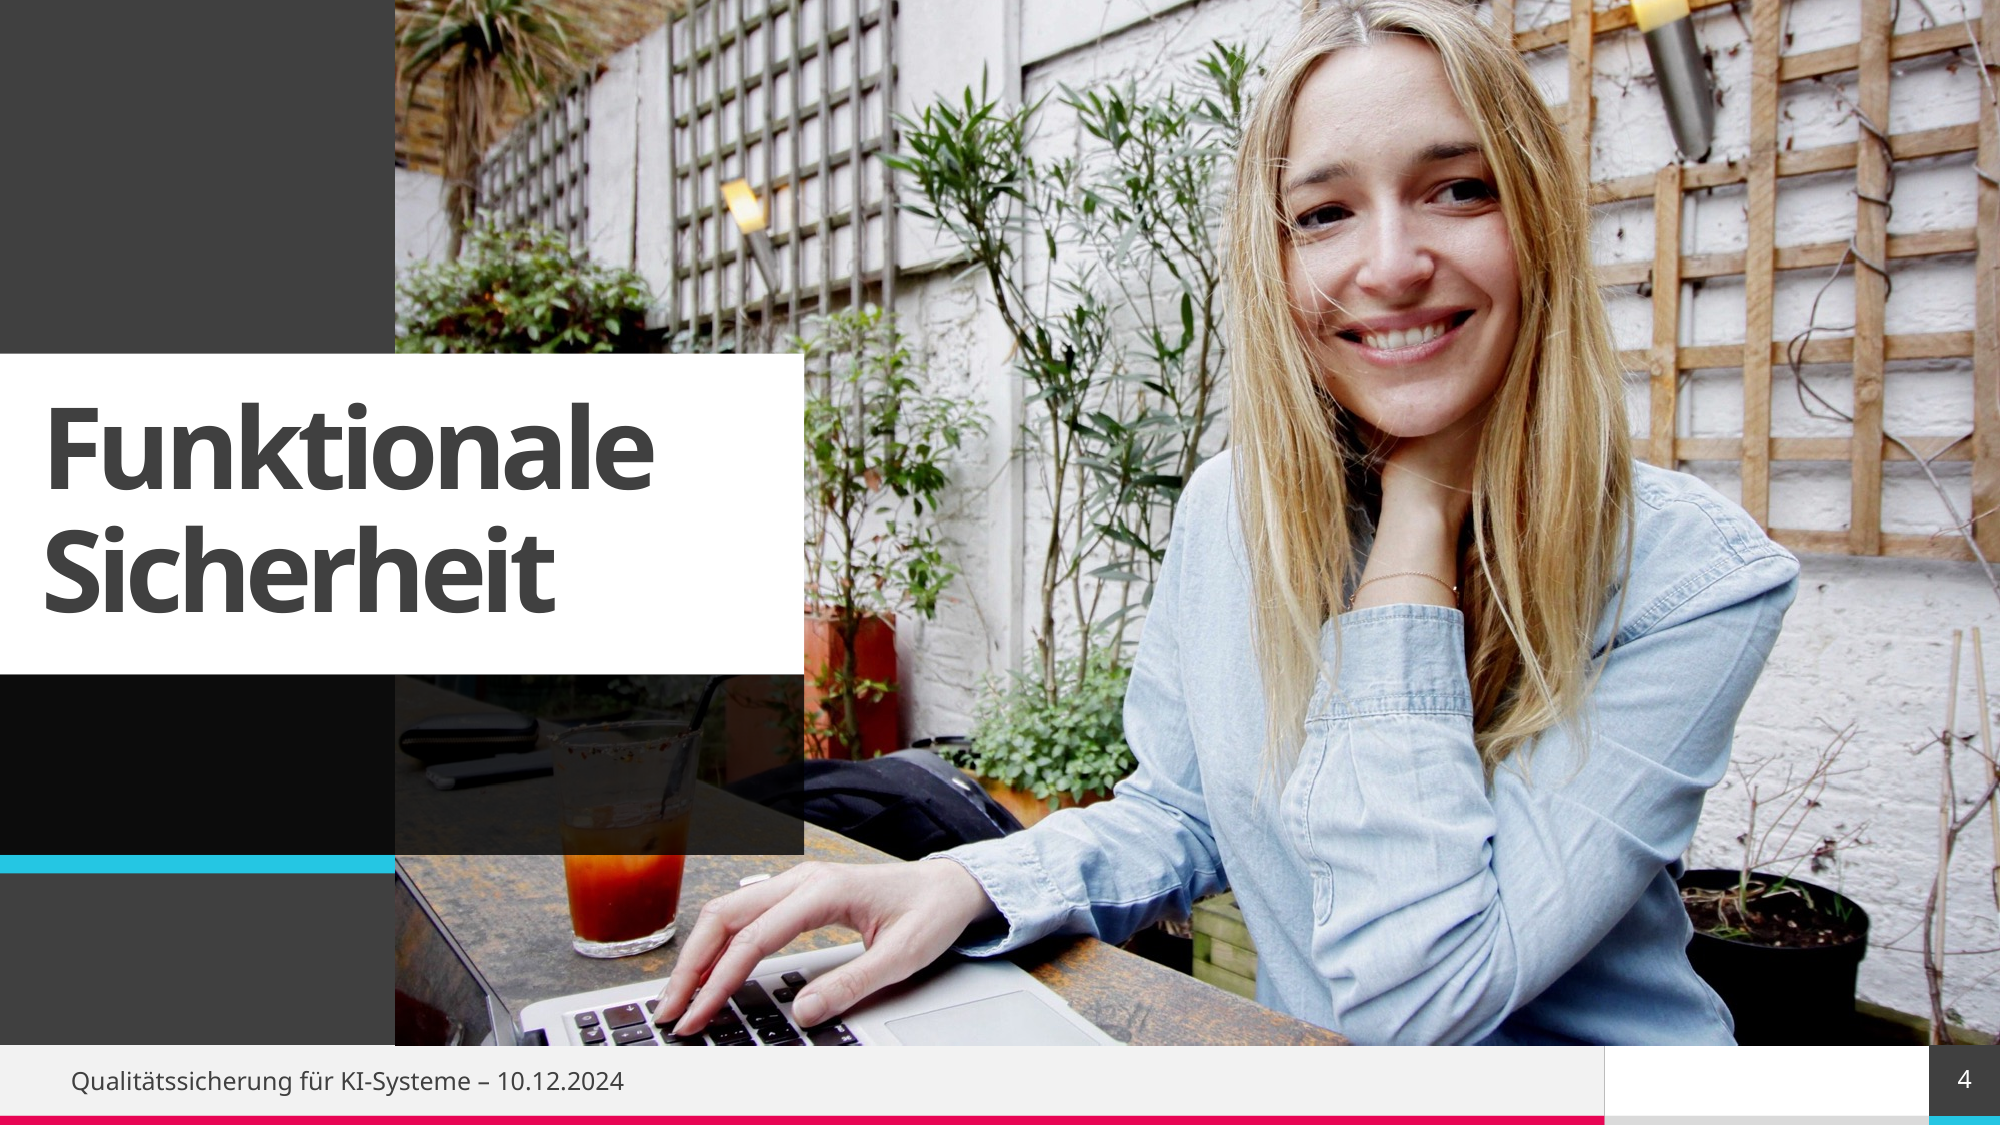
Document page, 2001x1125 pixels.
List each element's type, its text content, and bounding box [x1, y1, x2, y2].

list [0, 674, 395, 855]
footer Qualitätssicherung für KI-Systeme – 10.12.2024 [70, 1056, 1000, 1105]
slide_number 4 [1929, 1046, 2000, 1116]
picture [395, 0, 2000, 1046]
title Funktionale Sicherheit [0, 353, 395, 674]
